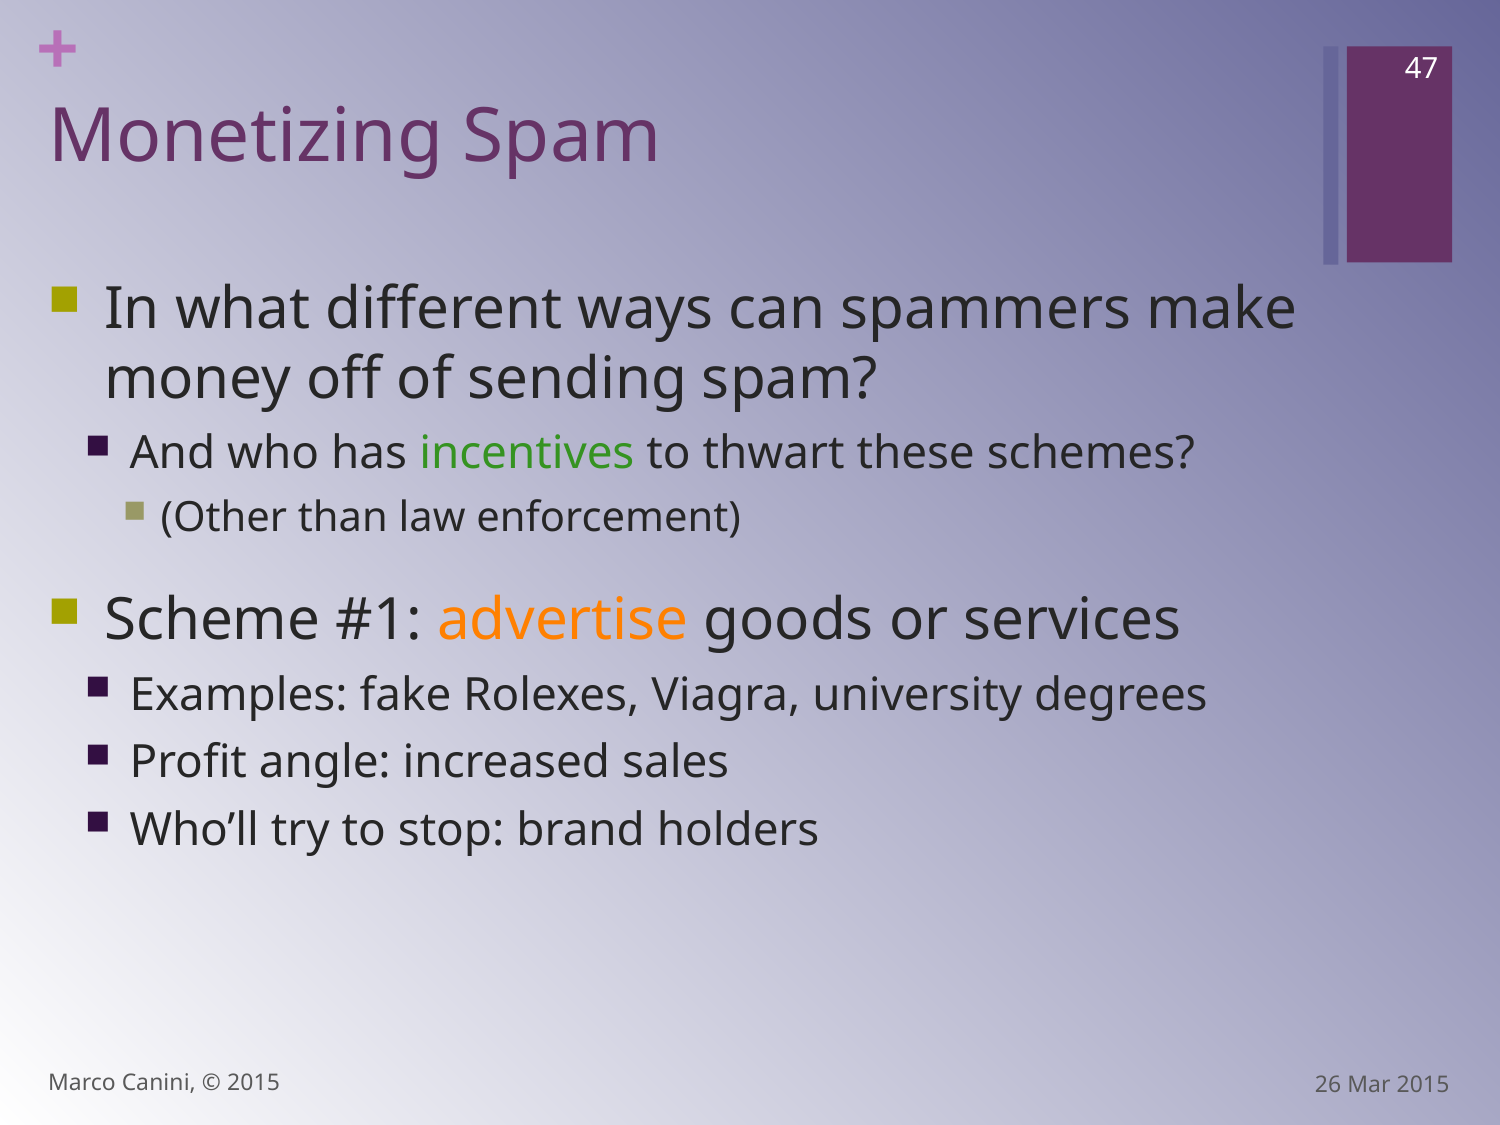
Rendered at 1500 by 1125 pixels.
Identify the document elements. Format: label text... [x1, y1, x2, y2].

title Monetizing Spam [33, 79, 1322, 262]
slide_number 47 [1362, 39, 1454, 100]
footer Marco Canini, © 2015 [33, 1053, 1038, 1114]
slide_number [1114, 1053, 1465, 1114]
list In what different ways can spammers make money off of sending spam? And who has incentives to thwart these schemes? (Other than law enforcement) Scheme #1: advertise goods or services Examples: fake Rolexes, Viagra, university degrees Profit angle: increased sales Who’ll try to stop: brand holders [33, 262, 1465, 1054]
